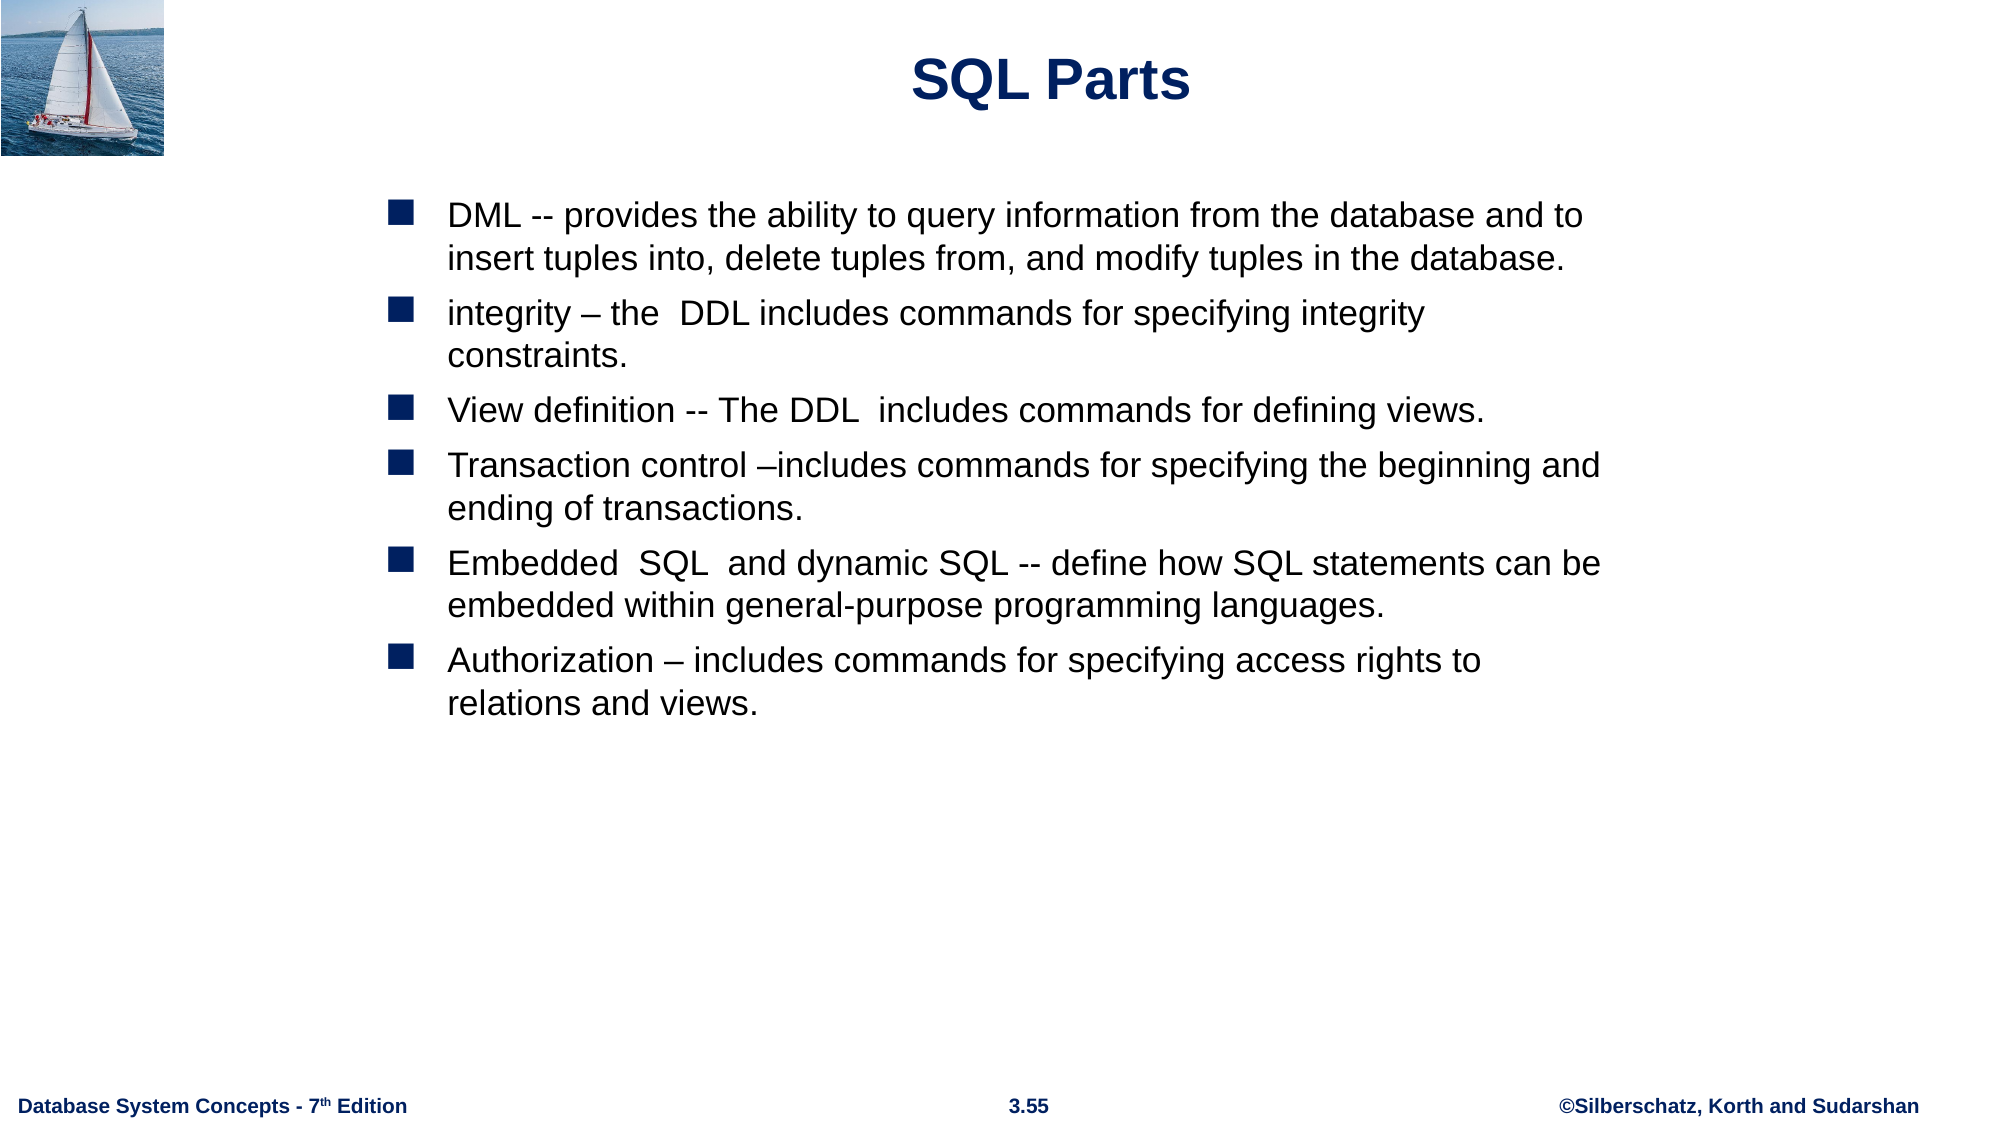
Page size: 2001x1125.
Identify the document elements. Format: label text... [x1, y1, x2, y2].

picture [1, 0, 164, 156]
list DML -- provides the ability to query information from the database and to insert tuples into, delete tuples from, and modify tuples in the database. integrity – the DDL includes commands for specifying integrity constraints. View definition -- The DDL includes commands for defining views. Transaction control –includes commands for specifying the beginning and ending of transactions. Embedded SQL and dynamic SQL -- define how SQL statements can be embedded within general-purpose programming languages. Authorization – includes commands for specifying access rights to relations and views. [376, 185, 1621, 993]
title SQL Parts [167, 18, 1935, 120]
